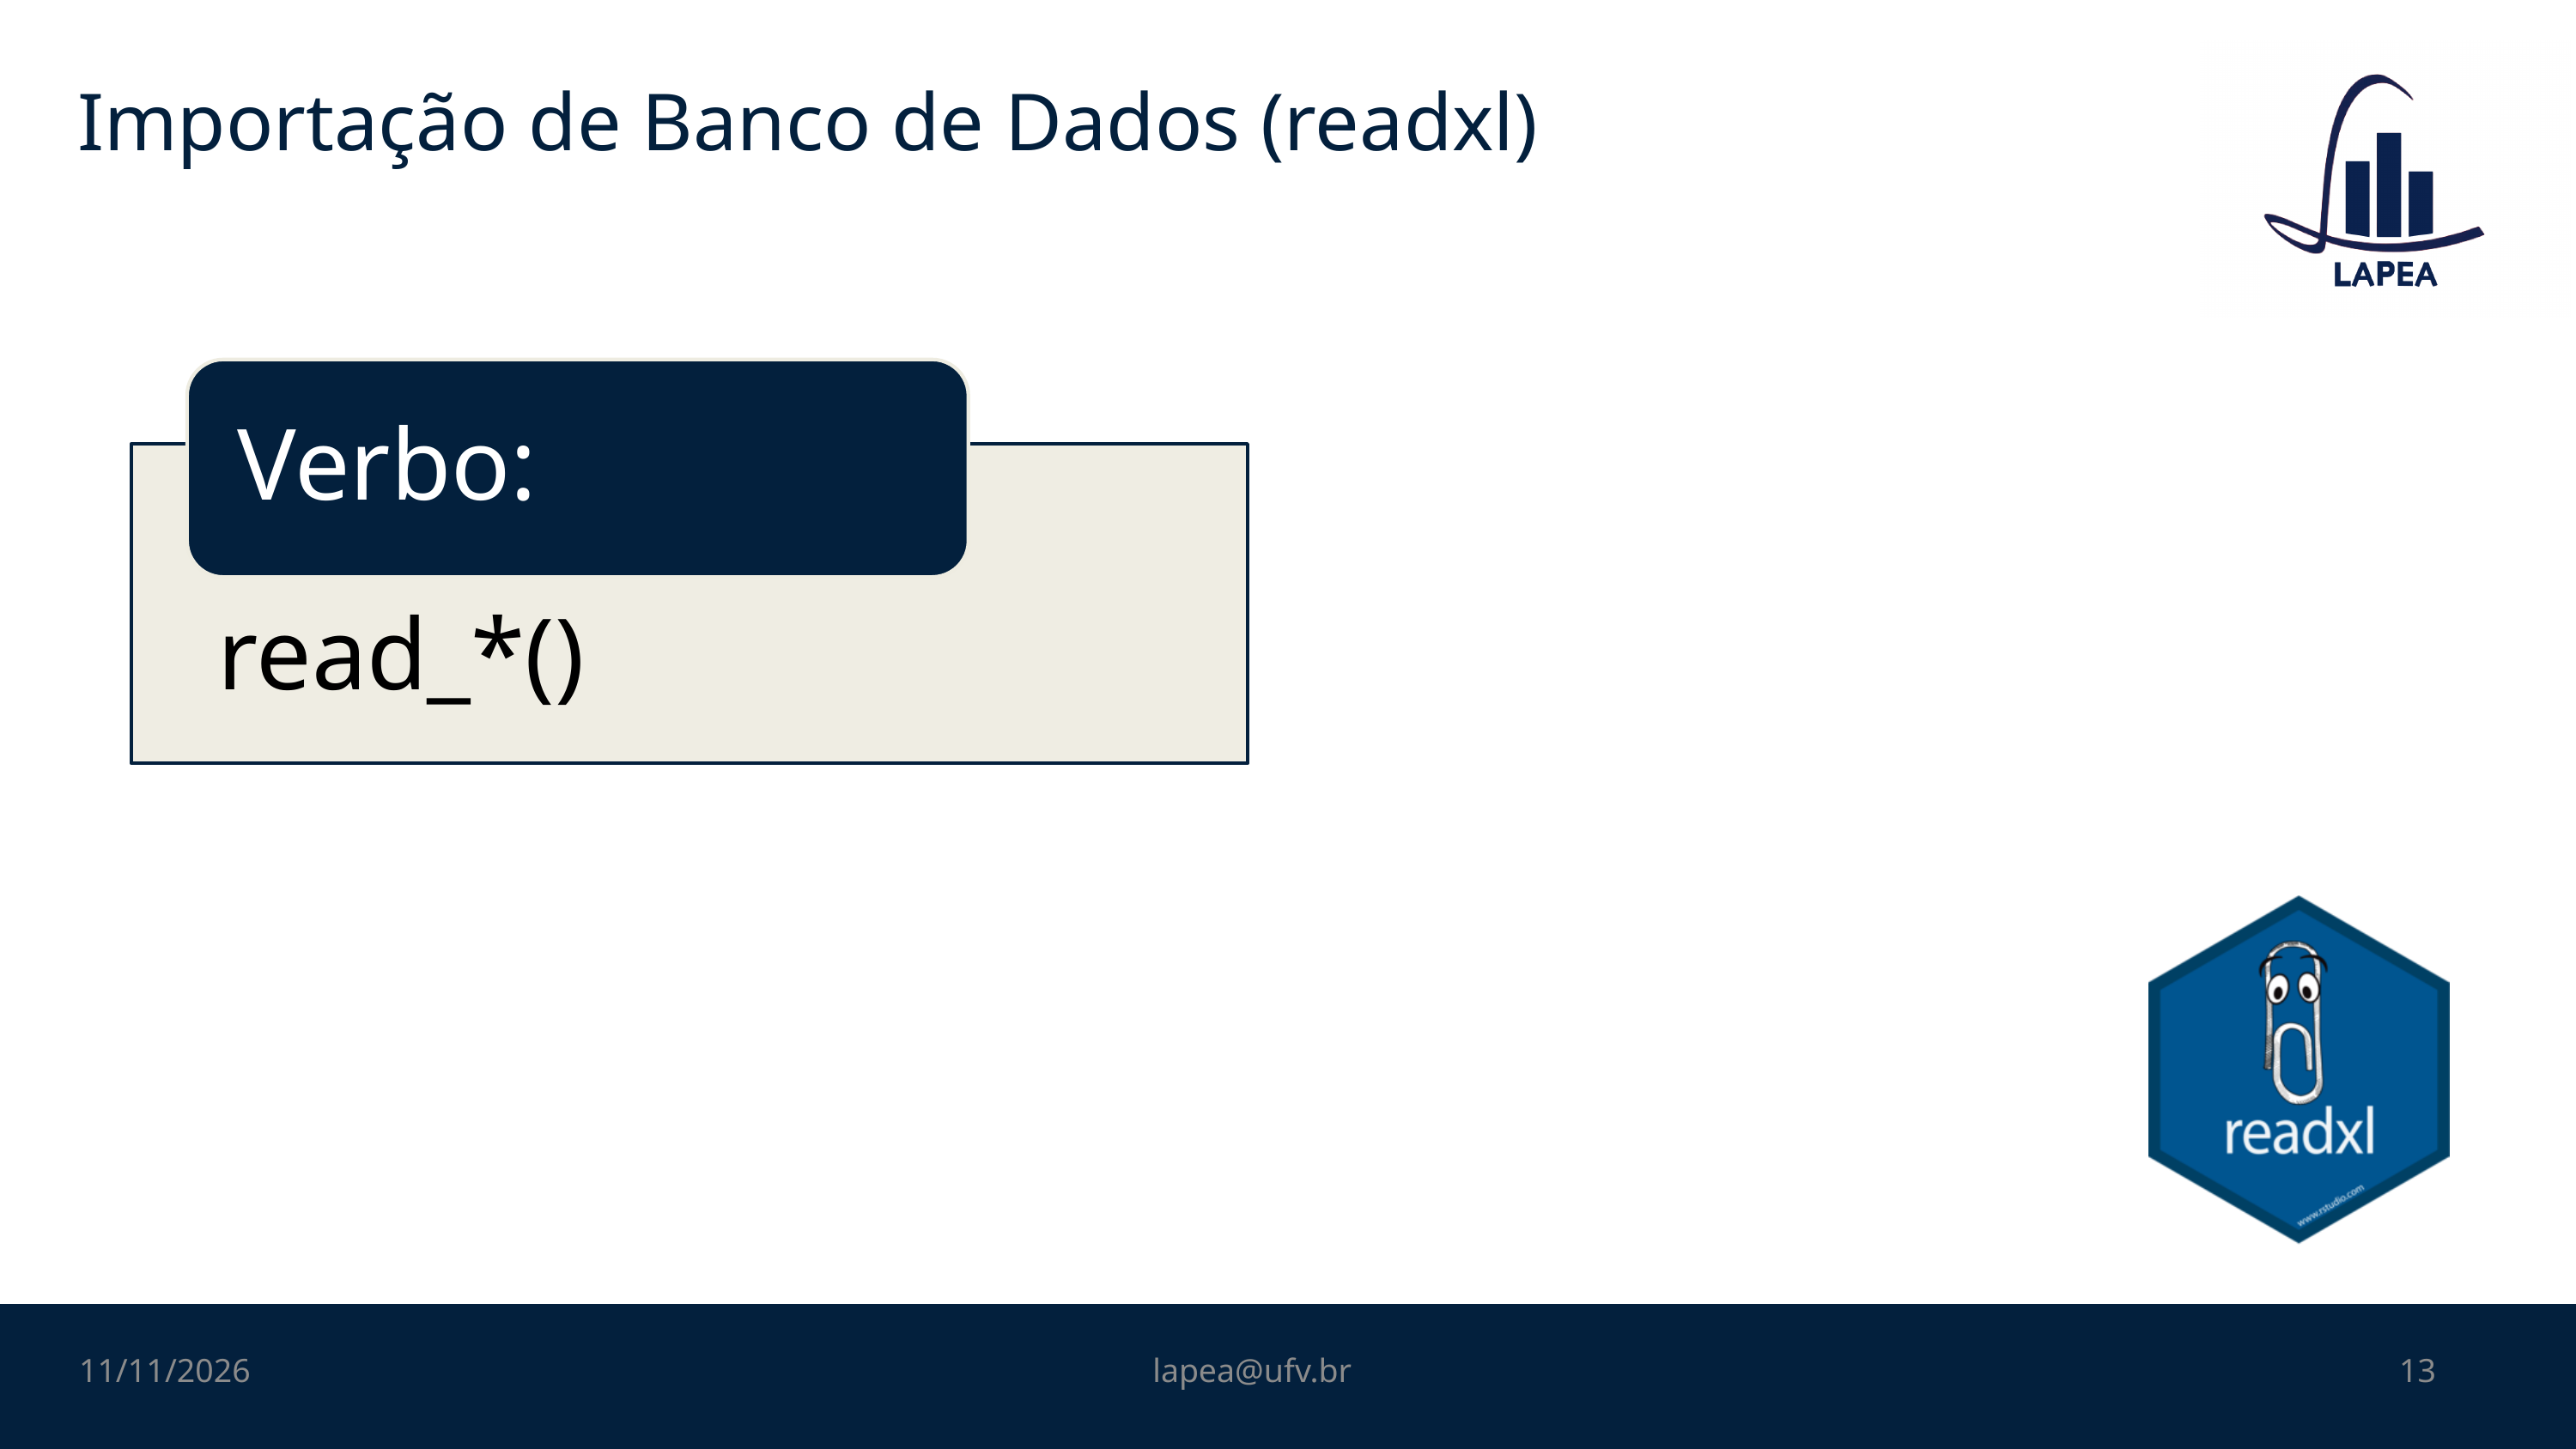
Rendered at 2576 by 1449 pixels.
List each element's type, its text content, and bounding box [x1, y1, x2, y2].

picture [2200, 40, 2571, 318]
slide_number 13 [2148, 1346, 2450, 1398]
footer lapea@ufv.br [410, 1346, 2095, 1398]
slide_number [66, 1346, 368, 1398]
picture [2148, 895, 2450, 1245]
title Importação de Banco de Dados (readxl) [64, 39, 2190, 200]
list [131, 283, 1249, 839]
